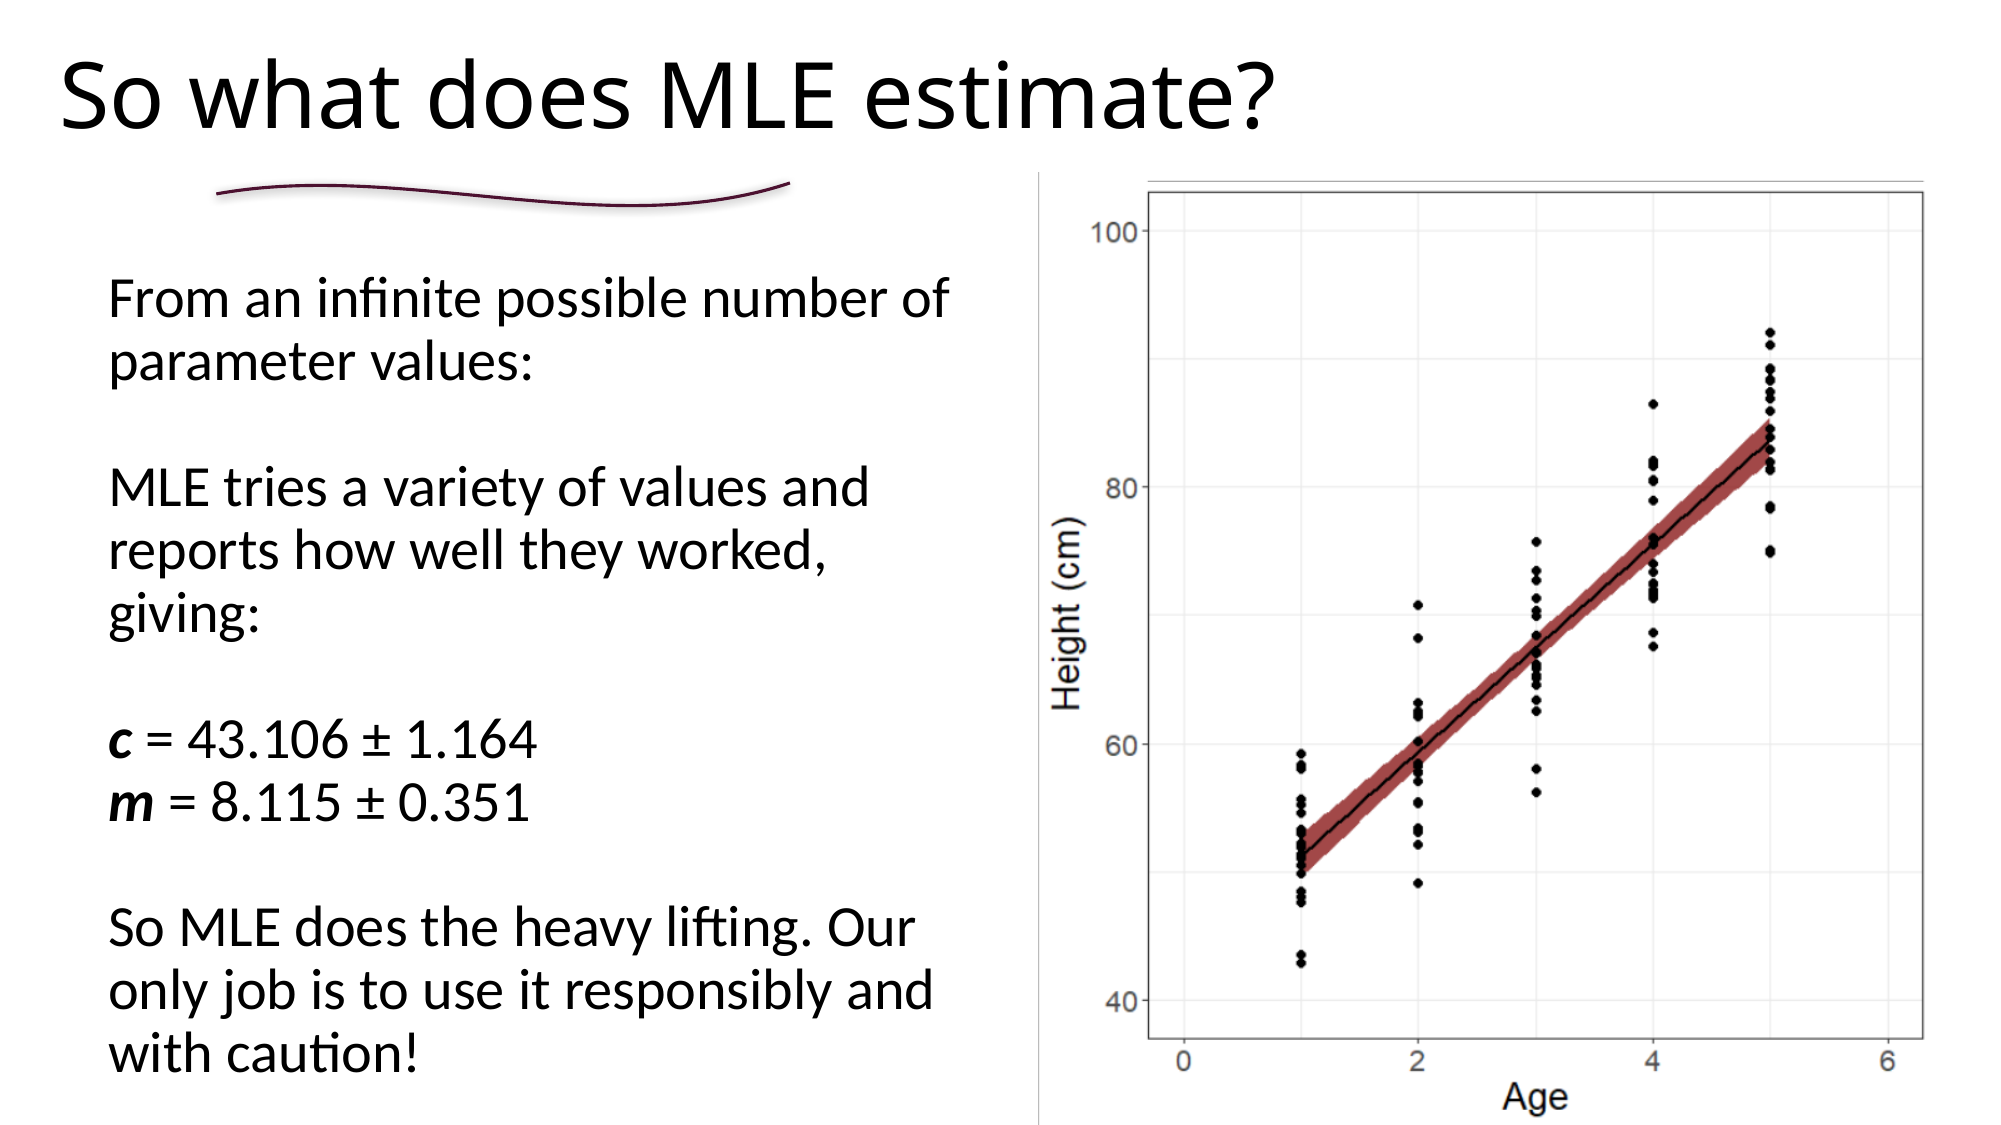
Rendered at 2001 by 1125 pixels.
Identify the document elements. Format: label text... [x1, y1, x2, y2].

picture [1037, 172, 1932, 1125]
list From an infinite possible number of parameter values: MLE tries a variety of values and reports how well they worked, giving: c = 43.106 ± 1.164 m = 8.115 ± 0.351 So MLE does the heavy lifting. Our only job is to use it responsibly and with caution! [68, 252, 1000, 1091]
title So what does MLE estimate? [44, 34, 1909, 160]
text_box [216, 182, 790, 206]
